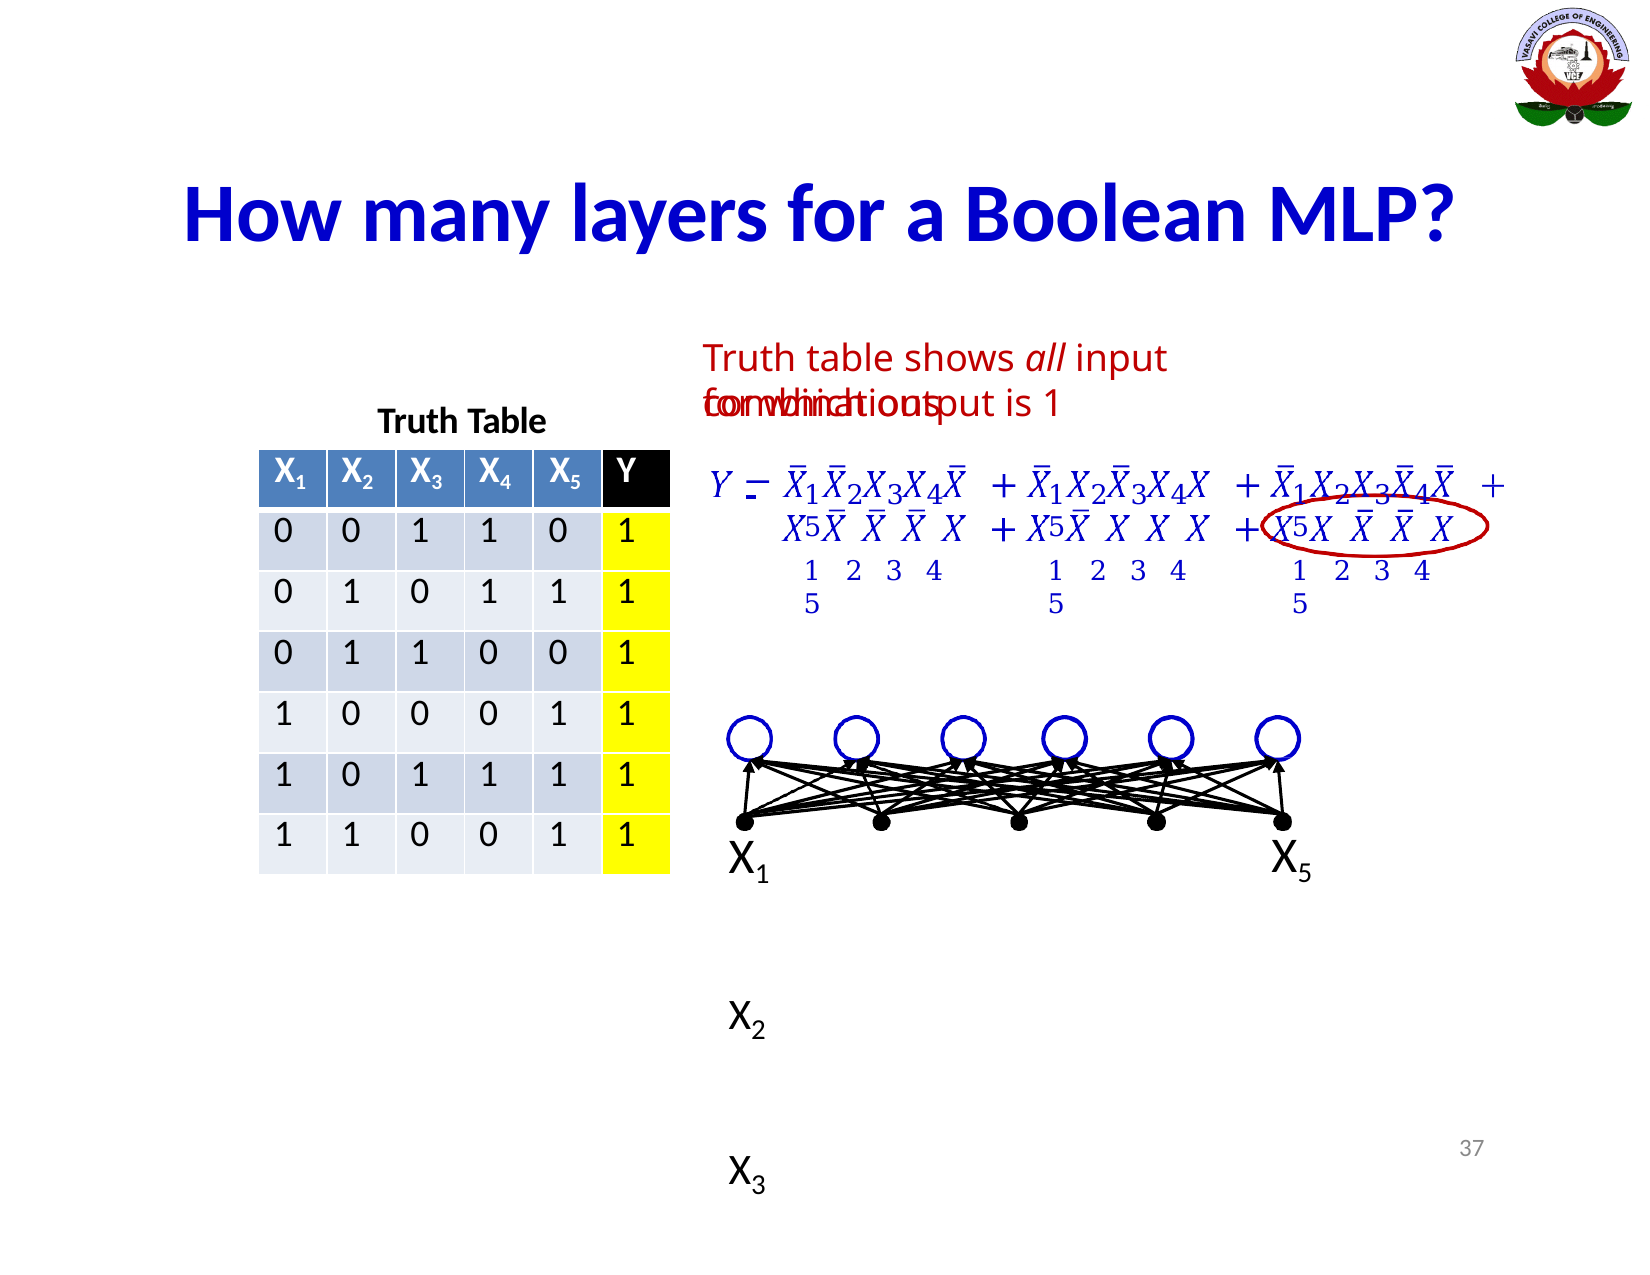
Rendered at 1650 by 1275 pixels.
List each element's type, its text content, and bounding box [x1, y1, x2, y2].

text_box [941, 465, 966, 497]
table_cell 0 [465, 632, 532, 691]
table_header X3 [397, 450, 464, 507]
picture [711, 471, 733, 497]
table_cell 0 [534, 632, 601, 691]
table_cell 1 [397, 632, 464, 691]
table_cell 1 [603, 754, 670, 813]
text_box [992, 474, 1016, 498]
picture [1065, 471, 1090, 497]
picture [940, 515, 966, 541]
table_cell 1 [397, 754, 464, 813]
table_cell 1 [328, 815, 395, 874]
table_cell 0 [397, 815, 464, 874]
table_header X5 [534, 450, 601, 507]
table_cell 1 [534, 815, 601, 874]
picture [1185, 471, 1210, 497]
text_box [821, 465, 846, 497]
table_cell 1 [397, 513, 464, 570]
text_box 1 2 3 4 5 1 2 3 4 5 [801, 463, 983, 619]
title How many layers for a Boolean MLP? [181, 156, 1469, 372]
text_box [726, 715, 1302, 831]
table_cell 1 [259, 754, 326, 813]
table_cell 1 [465, 754, 532, 813]
table_cell 1 [534, 693, 601, 752]
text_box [781, 465, 807, 497]
text_box [992, 518, 1015, 542]
table_cell 1 [259, 693, 326, 752]
picture [901, 471, 926, 497]
table_cell 1 [534, 754, 601, 813]
table_cell 1 [603, 693, 670, 752]
table_cell 1 [603, 513, 670, 570]
table_cell 0 [465, 815, 532, 874]
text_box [1064, 509, 1090, 541]
table_cell 0 [328, 693, 395, 752]
table_cell 1 [603, 815, 670, 874]
table_cell 0 [397, 693, 464, 752]
table_cell 0 [397, 572, 464, 630]
table_cell 1 [465, 572, 532, 630]
table_cell 0 [328, 754, 395, 813]
picture [1184, 515, 1210, 541]
text_box X1 X2 X3 X4 Expressed in disjunctive normal form [158, 821, 1227, 1275]
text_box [860, 509, 886, 541]
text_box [900, 509, 926, 541]
picture [1104, 515, 1130, 541]
table_cell 0 [259, 632, 326, 691]
table_cell 1 [465, 513, 532, 570]
text_box Truth Table [375, 393, 554, 441]
picture [1025, 515, 1051, 541]
text_box 1 2 3 4 5 1 2 3 4 5 [1045, 463, 1227, 619]
picture [781, 515, 807, 541]
table_cell 1 [534, 572, 601, 630]
text_box X5 [1265, 820, 1321, 888]
picture [861, 471, 886, 497]
table_cell 0 [465, 693, 532, 752]
table_cell 1 [328, 572, 395, 630]
table_cell 0 [259, 572, 326, 630]
table_header X1 [259, 450, 326, 507]
text_box for which output is 1 [700, 376, 1065, 424]
table_cell 1 [259, 815, 326, 874]
picture [1494, 0, 1650, 144]
picture [1145, 471, 1170, 497]
table_cell 0 [259, 513, 326, 570]
table_header Y [603, 450, 670, 507]
table_header X4 [465, 450, 532, 507]
table_cell 1 [603, 632, 670, 691]
table_cell 0 [328, 513, 395, 570]
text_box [820, 509, 846, 541]
text_box 1 2 3 4 5 1 2 3 4 5 [1289, 567, 1471, 619]
picture [1144, 515, 1170, 541]
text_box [1105, 465, 1130, 497]
slide_number 37 [1457, 1135, 1491, 1275]
text_box [744, 452, 781, 500]
table_header X2 [328, 450, 395, 507]
table_cell 1 [328, 632, 395, 691]
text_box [1025, 465, 1051, 497]
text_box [1235, 465, 1504, 558]
text_box Truth table shows all input combinations [700, 331, 1410, 424]
table_cell 1 [603, 572, 670, 630]
table_cell 0 [534, 513, 601, 570]
